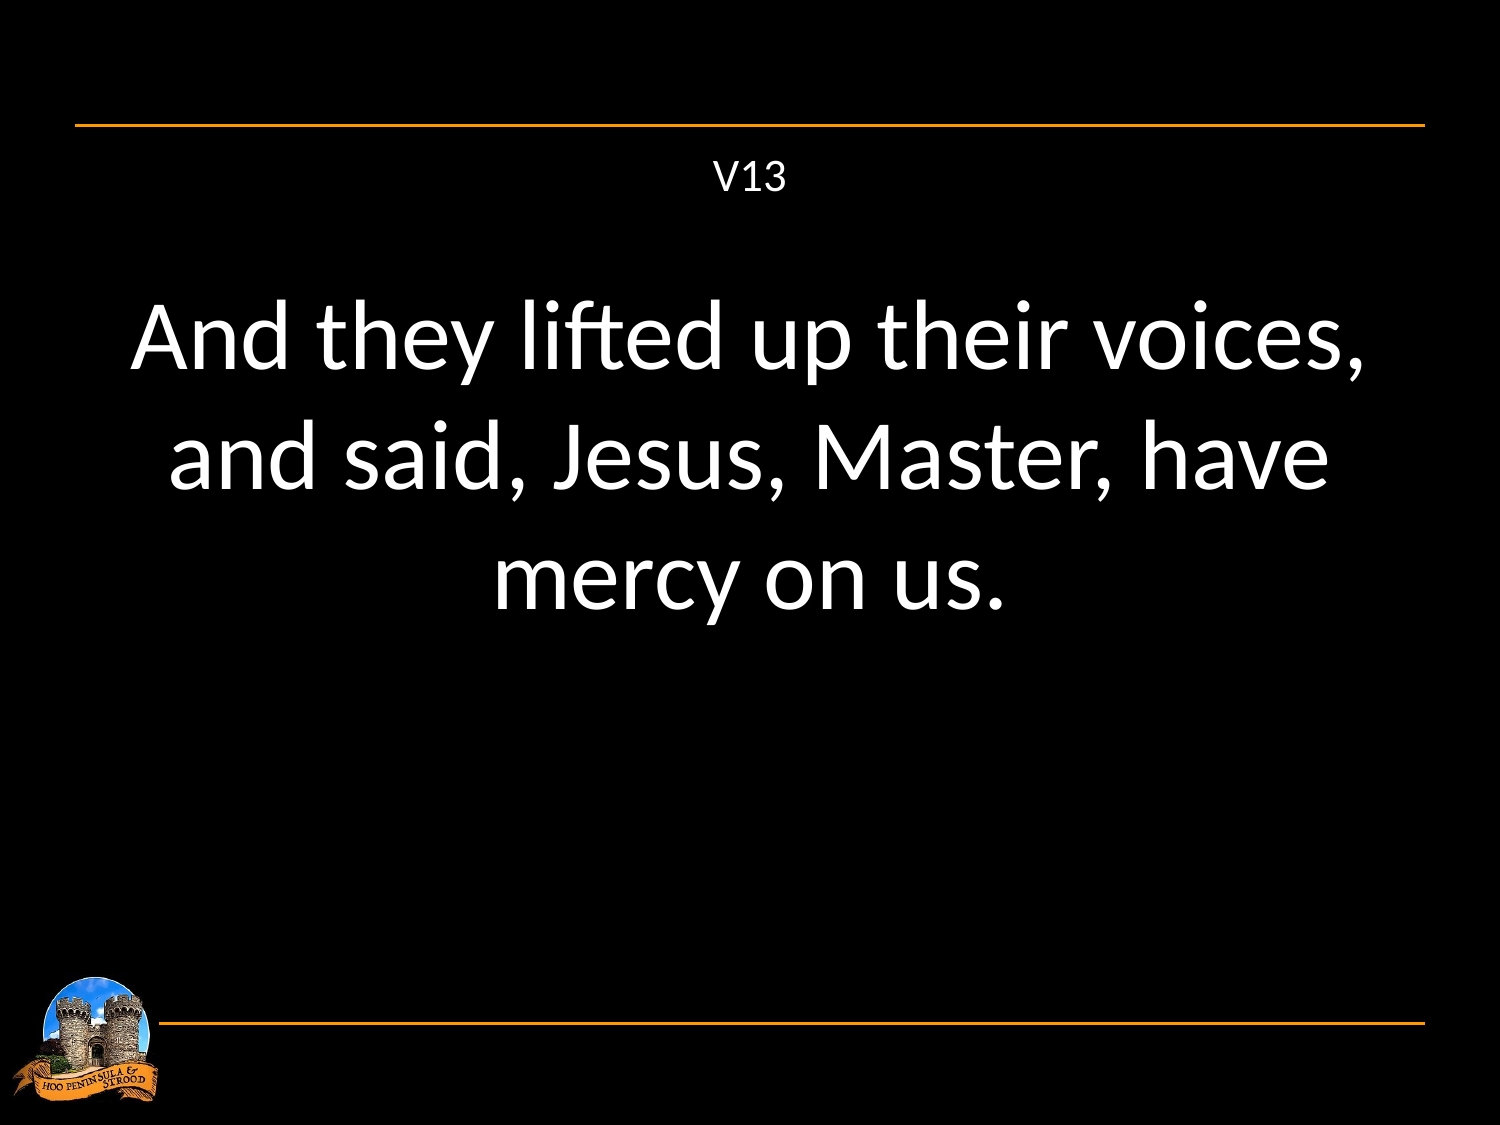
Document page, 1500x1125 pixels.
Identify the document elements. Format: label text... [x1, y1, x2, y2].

picture [11, 975, 160, 1103]
list And they lifted up their voices, and said, Jesus, Master, have mercy on us. [75, 262, 1425, 1005]
title V13 [75, 137, 1425, 209]
